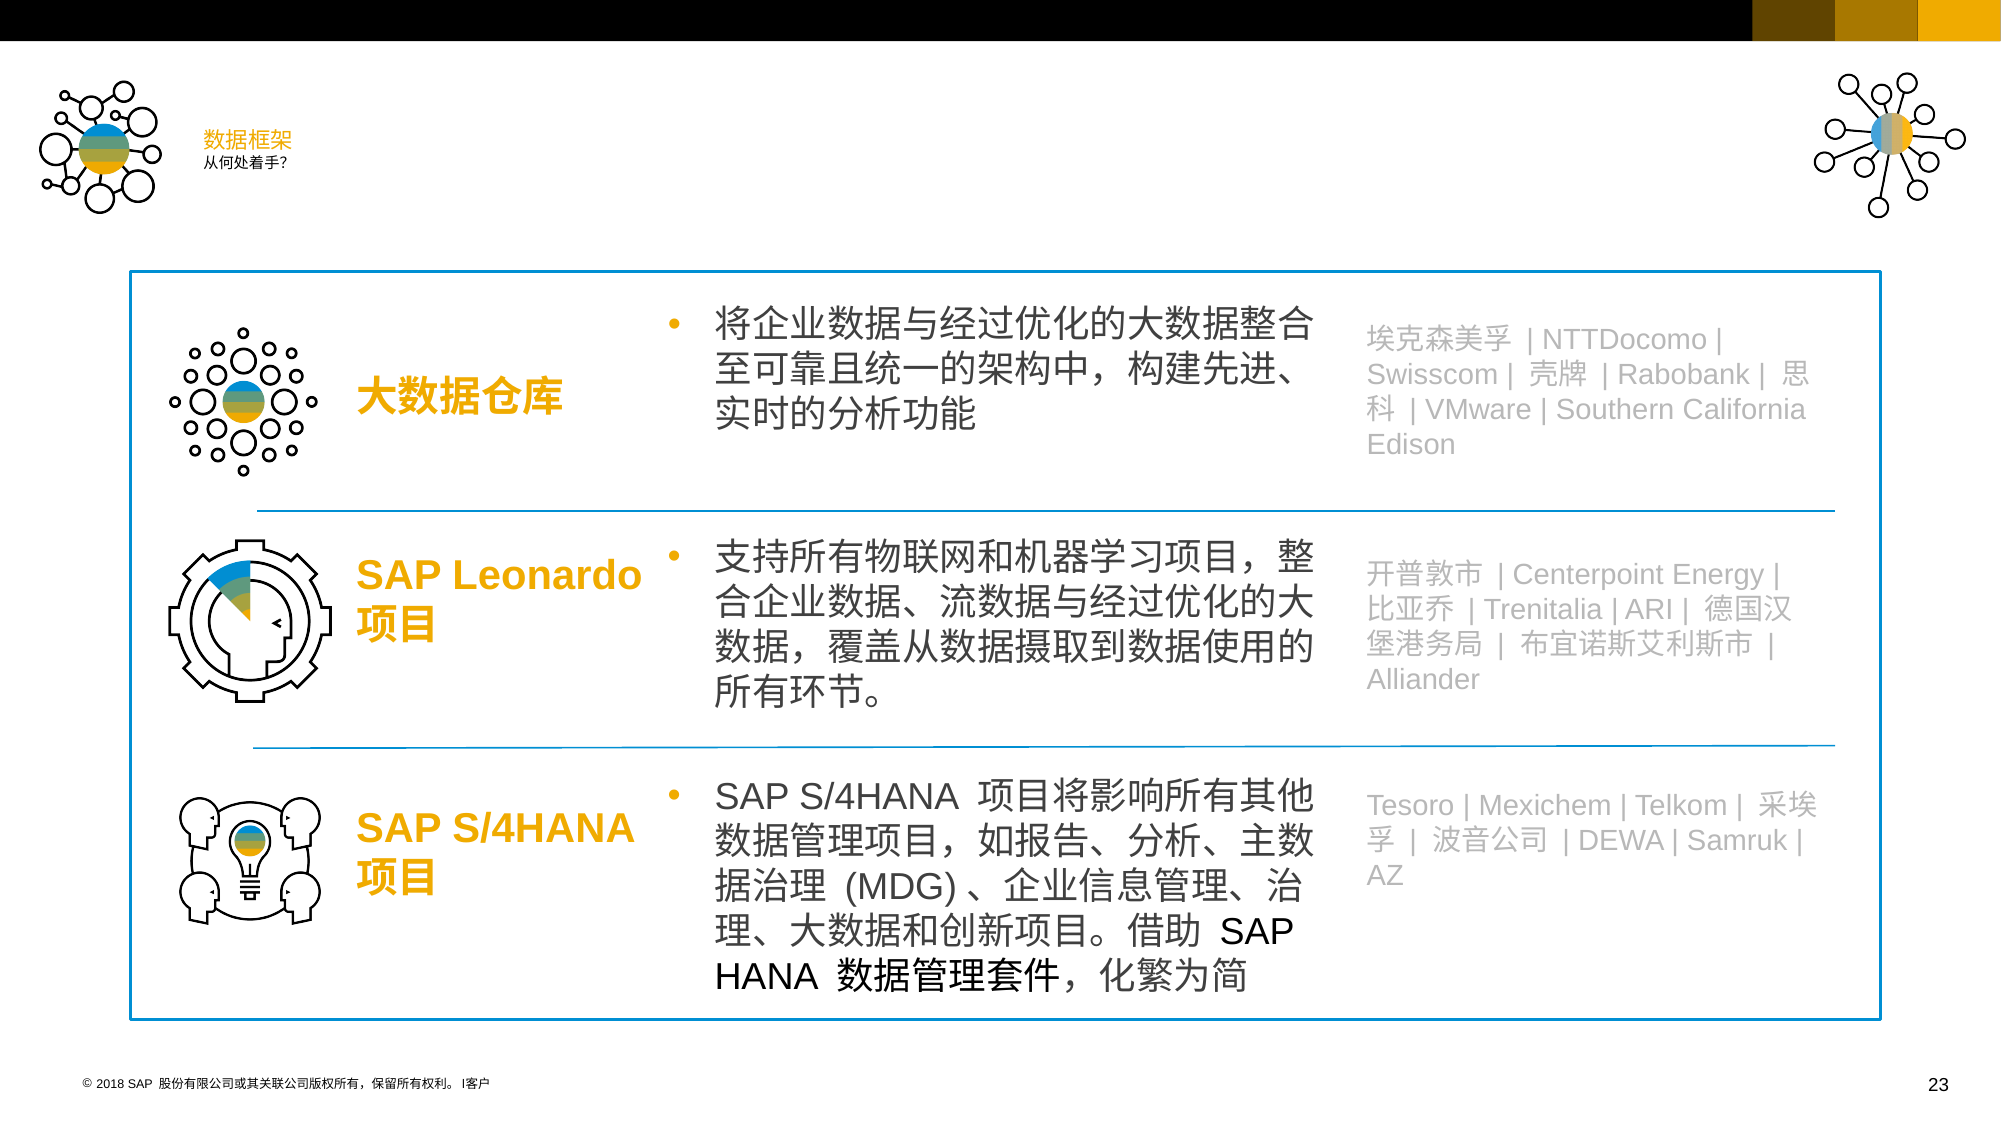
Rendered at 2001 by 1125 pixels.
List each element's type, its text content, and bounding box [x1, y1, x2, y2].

list SAP Leonardo 项目 [356, 548, 652, 668]
title 数据框架 从何处着手？ [193, 118, 1805, 179]
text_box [252, 745, 1836, 749]
list 大数据仓库 [356, 369, 747, 489]
text_box Tesoro | Mexichem | Telkom | 采埃孚 | 波音公司 | DEWA | Samruk | AZ [1351, 778, 1853, 899]
text_box 将企业数据与经过优化的大数据整合至可靠且统一的架构中，构建先进、实时的分析功能 [653, 293, 1342, 443]
picture [19, 64, 189, 234]
text_box 开普敦市 | Centerpoint Energy | 比亚乔 | Trenitalia | ARI | 德国汉堡港务局 | 布宜诺斯艾利斯市 | Alliander [1351, 547, 1836, 703]
picture [159, 530, 341, 712]
text_box [129, 270, 1882, 1021]
text_box 支持所有物联网和机器学习项目，整合企业数据、流数据与经过优化的大数据，覆盖从数据摄取到数据使用的所有环节。 [652, 525, 1352, 743]
list SAP S/4HANA 项目 [356, 801, 652, 921]
picture [167, 777, 333, 942]
picture [1811, 64, 1968, 221]
picture [153, 311, 335, 493]
text_box 埃克森美孚 | NTTDocomo | Swisscom | 壳牌 | Rabobank | 思科 | VMware | Southern California Edison [1351, 312, 1836, 468]
text_box SAP S/4HANA 项目将影响所有其他数据管理项目，如报告、分析、主数据治理 (MDG)、企业信息管理、治理、大数据和创新项目。借助 SAP HANA 数据管理套件，化繁为简 [652, 764, 1352, 1005]
